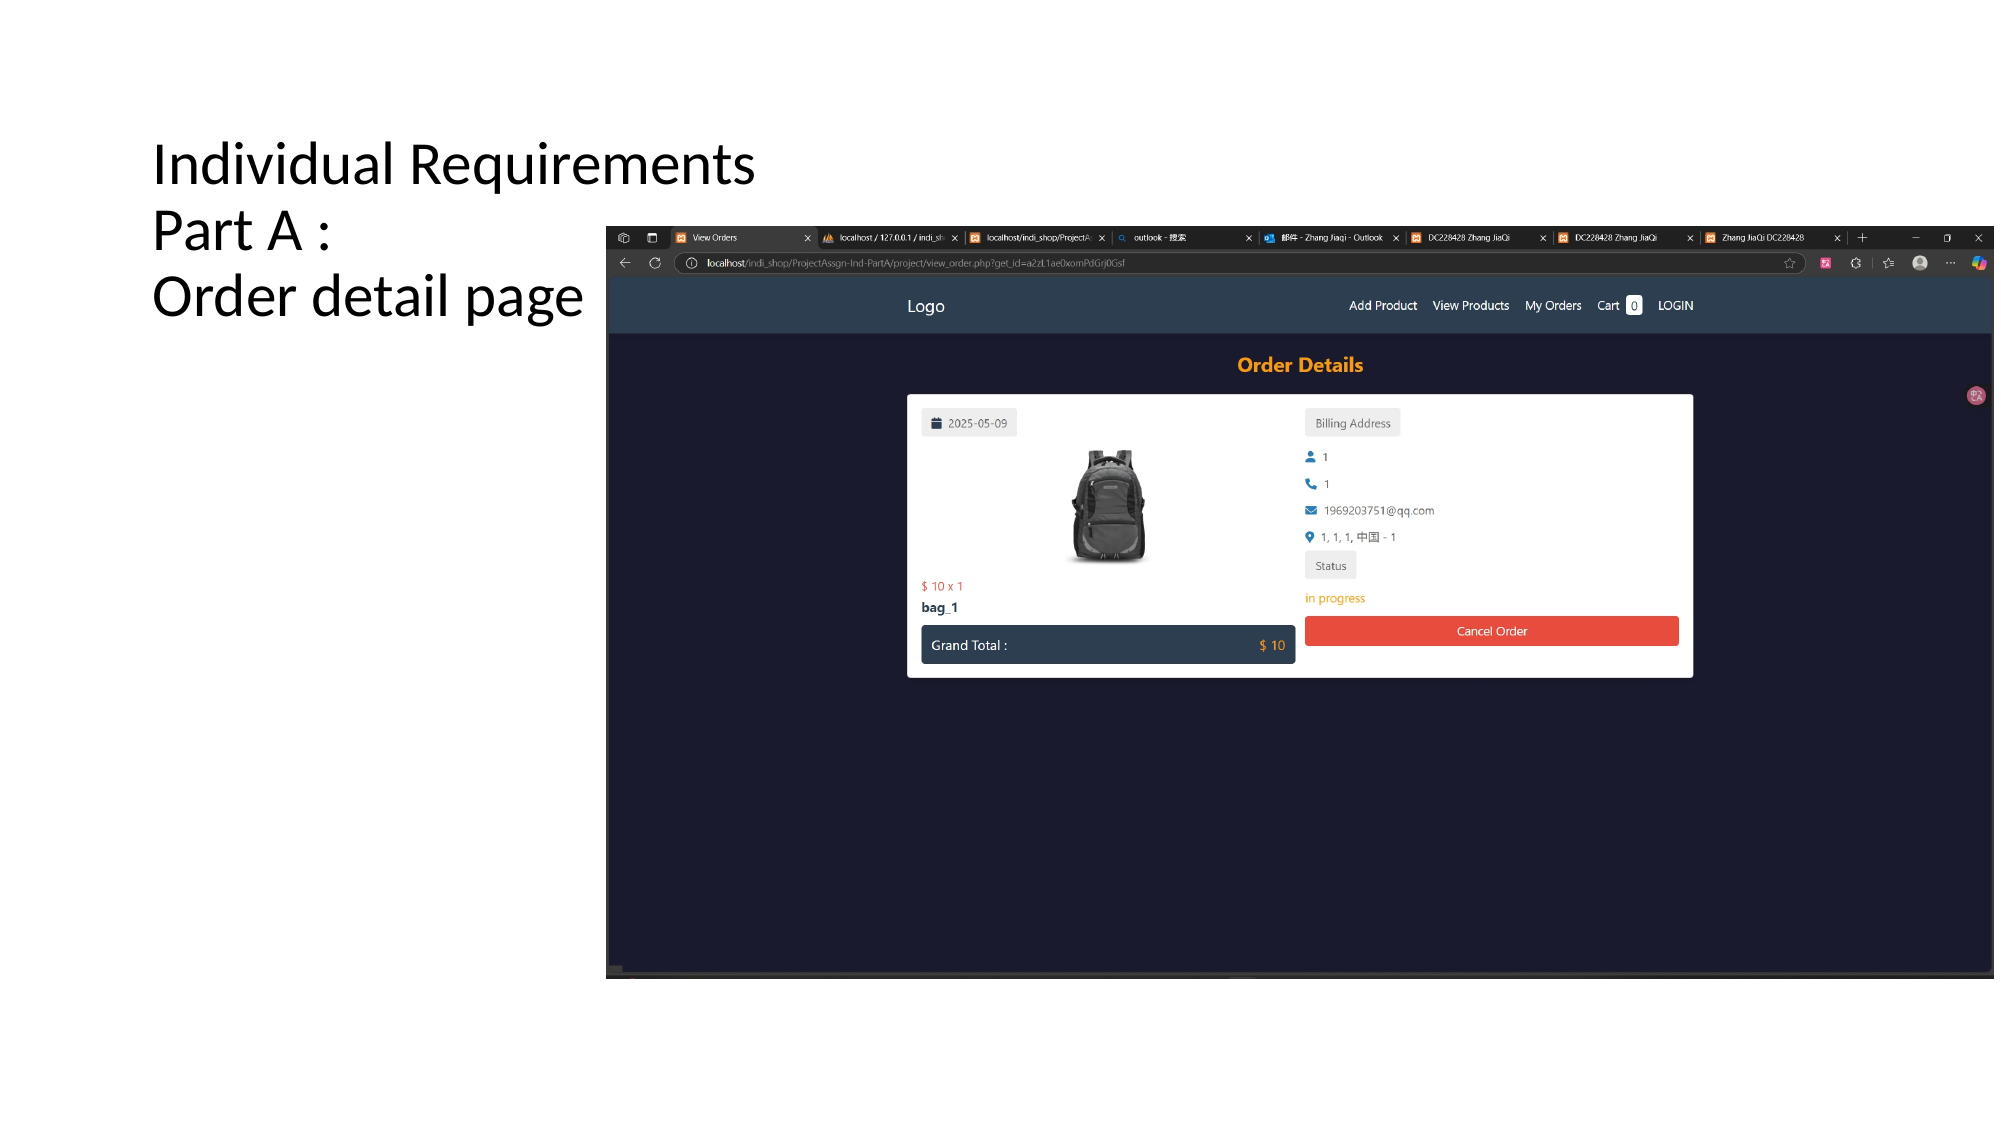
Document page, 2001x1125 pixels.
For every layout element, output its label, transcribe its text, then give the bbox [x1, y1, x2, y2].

title Individual Requirements Part A : Order detail page [137, 75, 783, 338]
picture [606, 161, 1994, 980]
